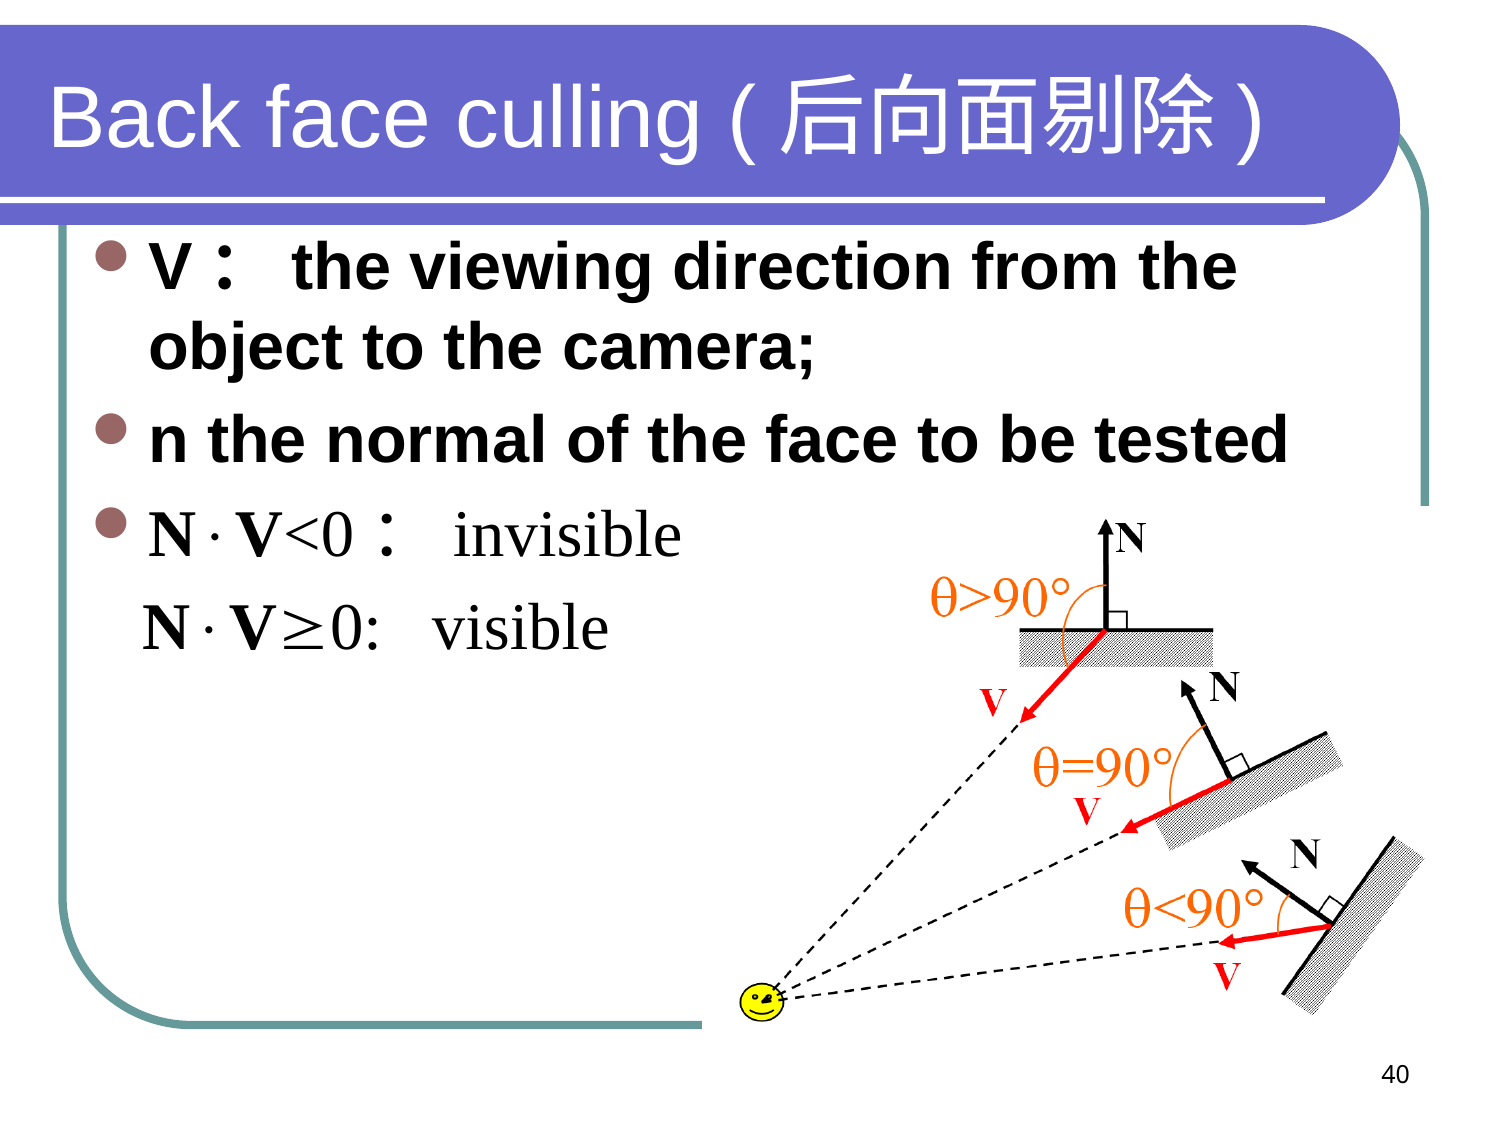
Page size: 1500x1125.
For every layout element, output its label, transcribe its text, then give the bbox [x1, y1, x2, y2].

list V：the viewing direction from the object to the camera; n the normal of the face to be tested NV<0：invisible NV0: visible [76, 215, 1377, 941]
title Back face culling (后向面剔除) [32, 37, 1347, 188]
slide_number 40 [1074, 1044, 1426, 1101]
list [702, 505, 1436, 1036]
